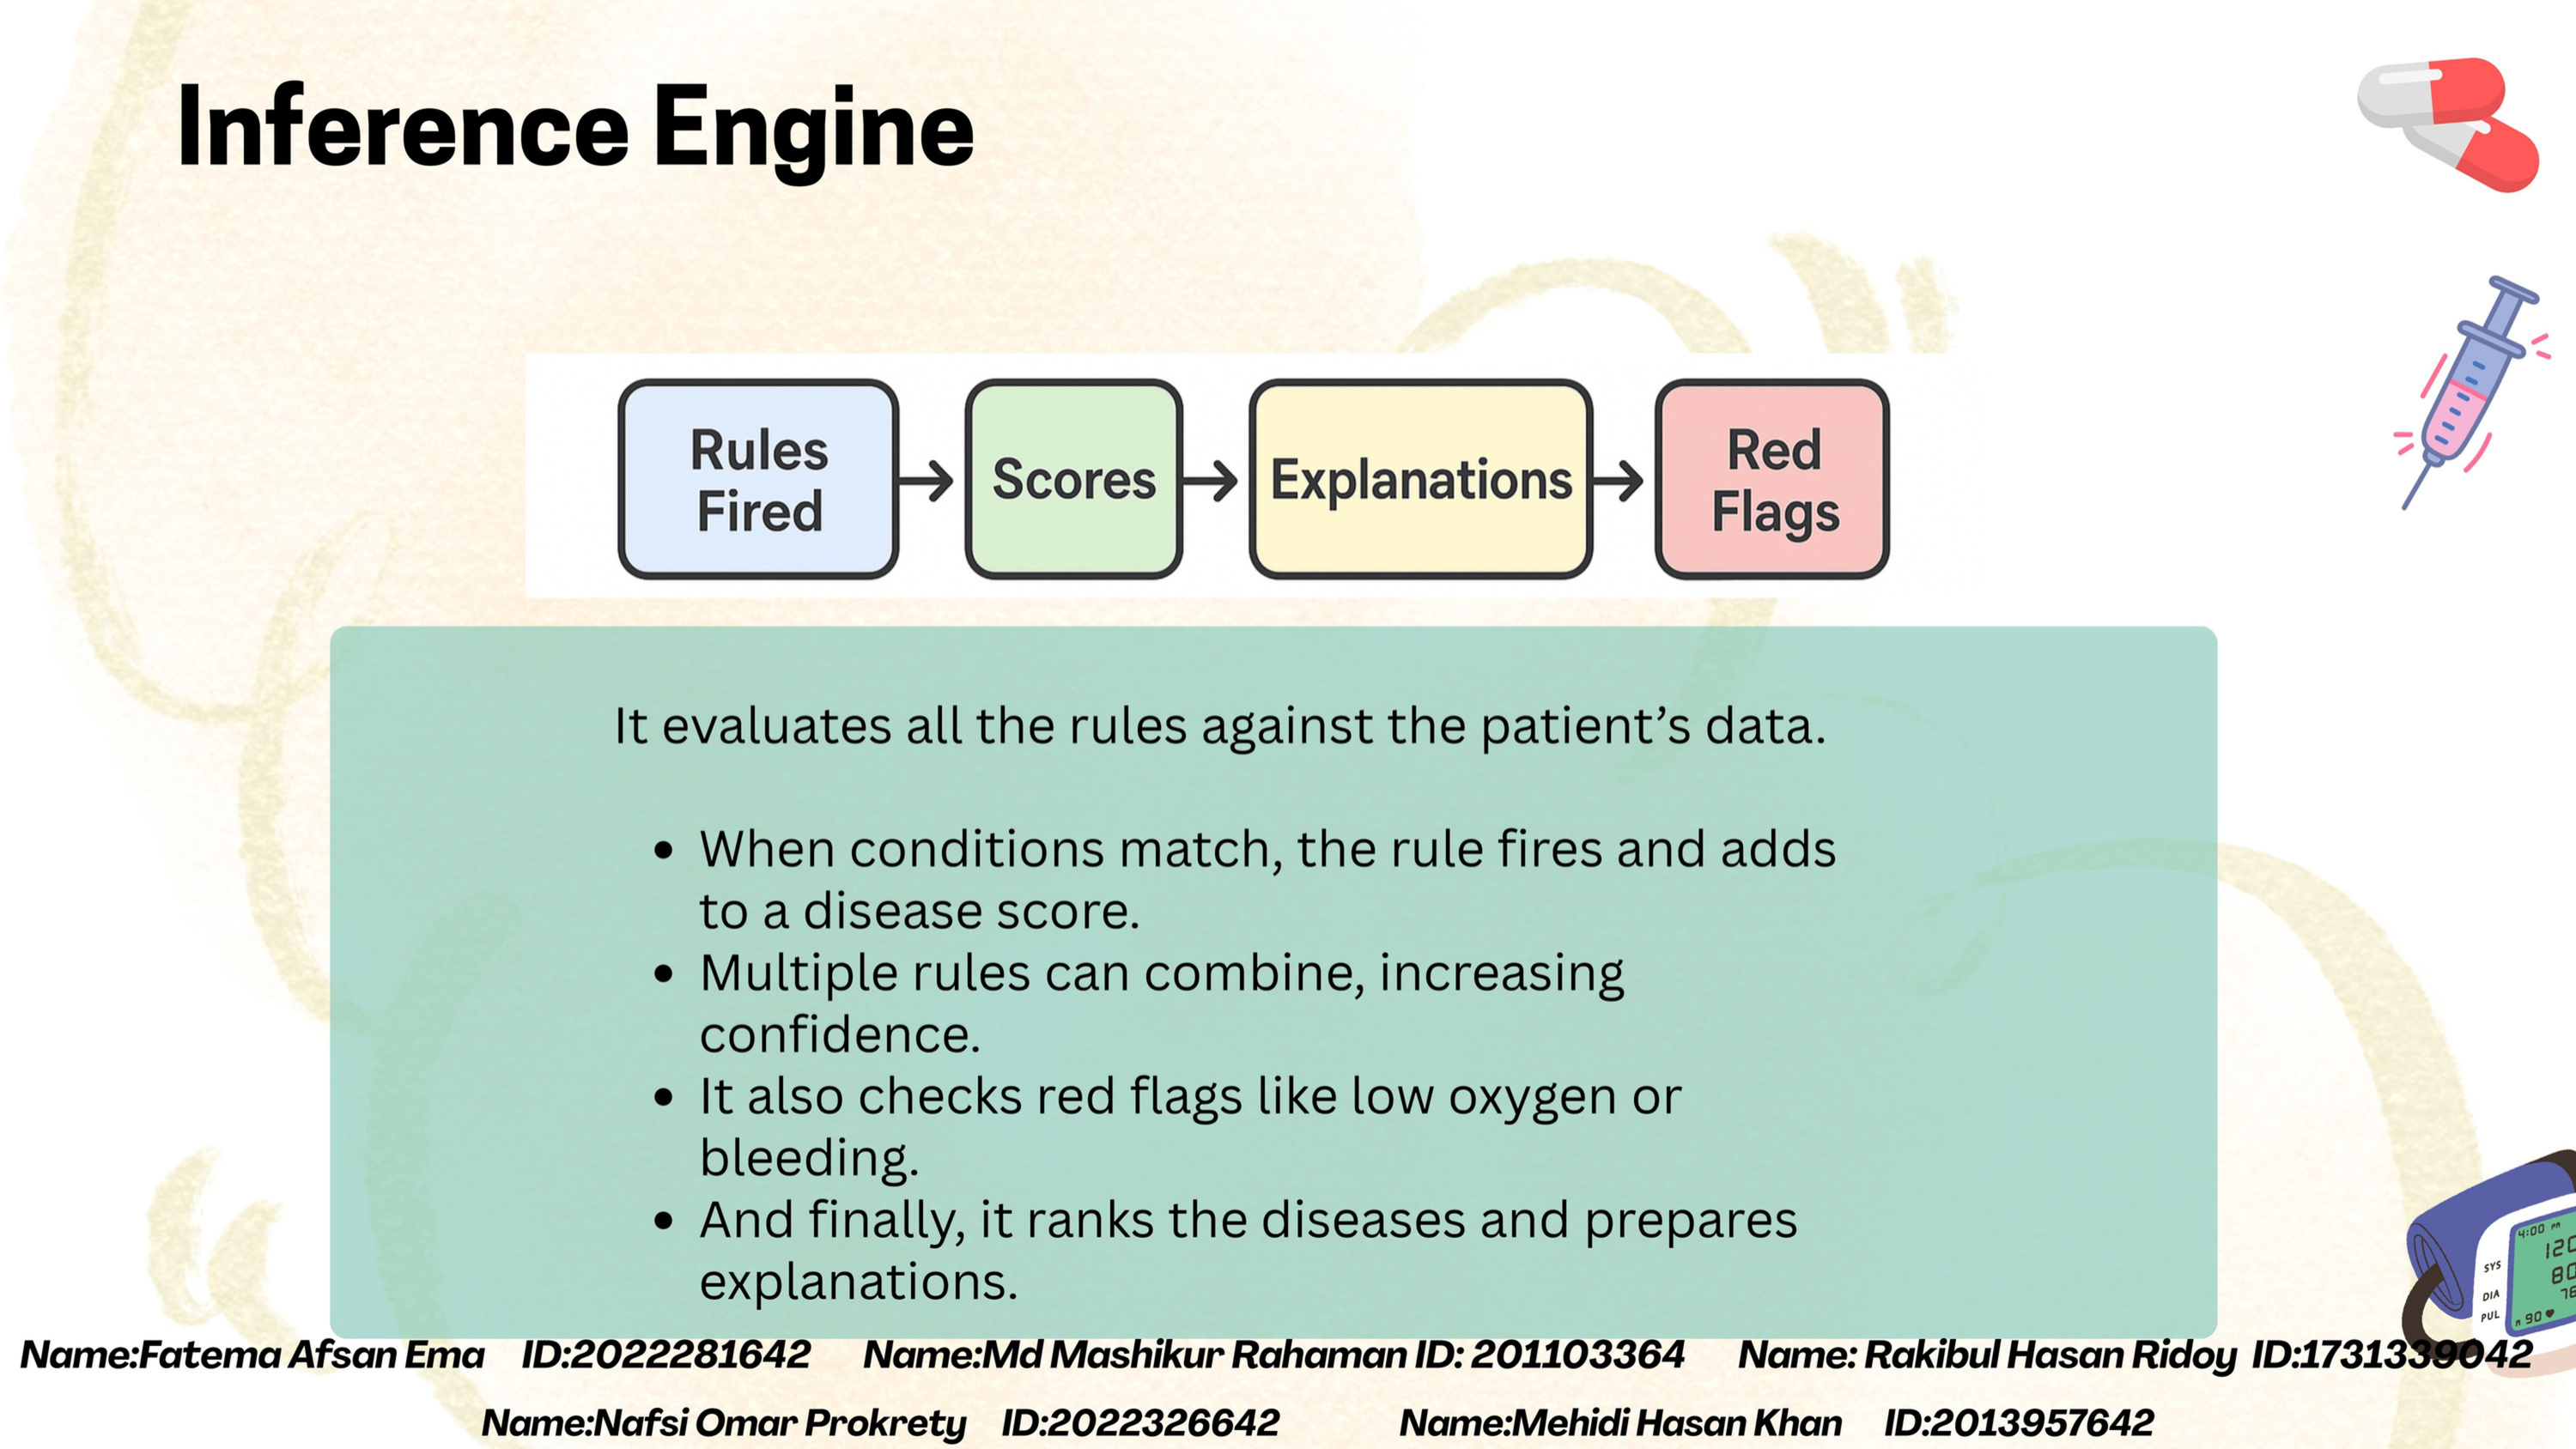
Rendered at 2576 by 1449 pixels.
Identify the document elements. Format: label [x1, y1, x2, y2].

text_box [0, 0, 2576, 1449]
